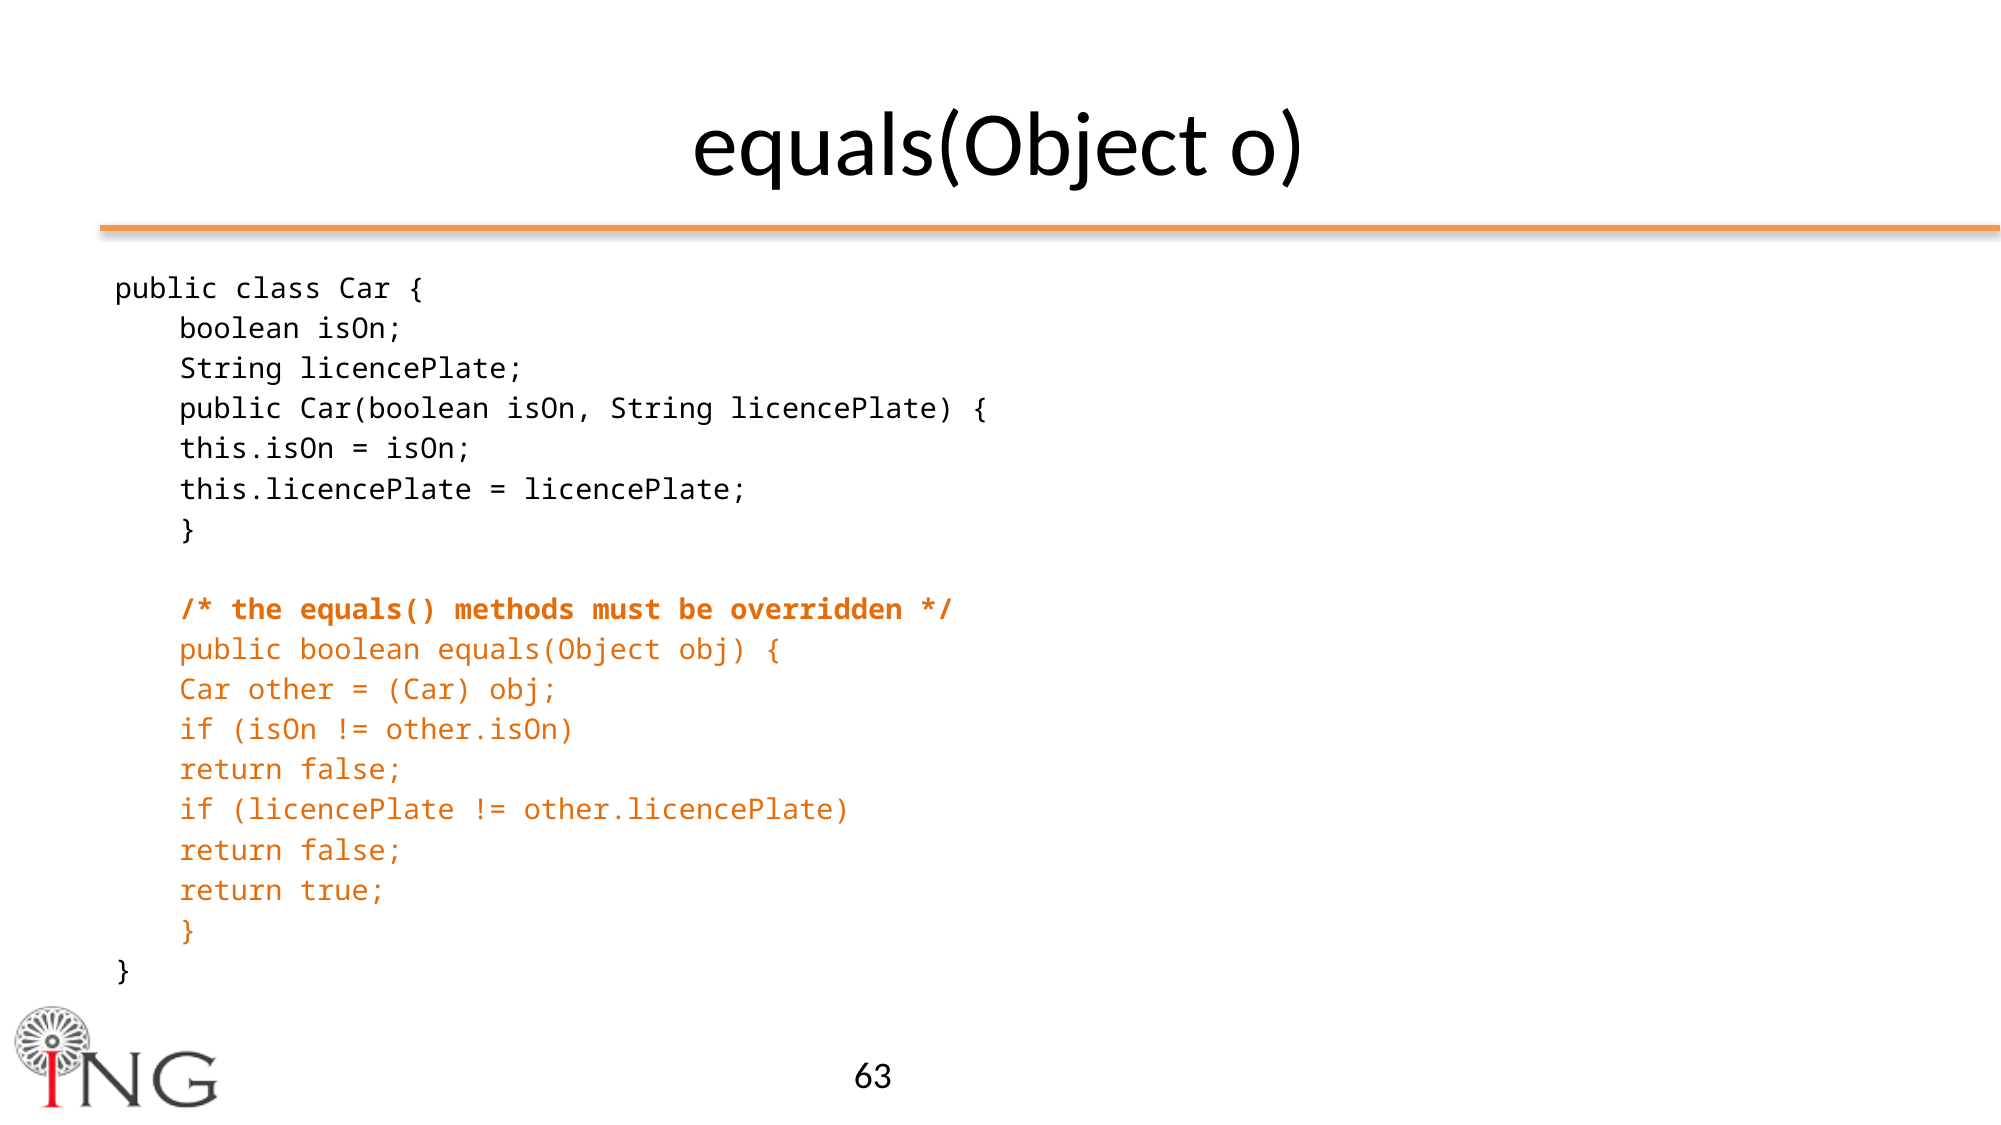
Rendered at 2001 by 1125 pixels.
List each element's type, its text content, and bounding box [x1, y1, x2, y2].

picture [0, 987, 244, 1125]
slide_number 63 [839, 1043, 1900, 1104]
title equals(Object o) [99, 45, 1900, 233]
list public class Car { boolean isOn; String licencePlate; public Car(boolean isOn, String licencePlate) { this.isOn = isOn; this.licencePlate = licencePlate; } /* the equals() methods must be overridden */ public boolean equals(Object obj) { Car other = (Car) obj; if (isOn != other.isOn) return false; if (licencePlate != other.licencePlate) return false; return true; } } [99, 262, 1900, 1005]
